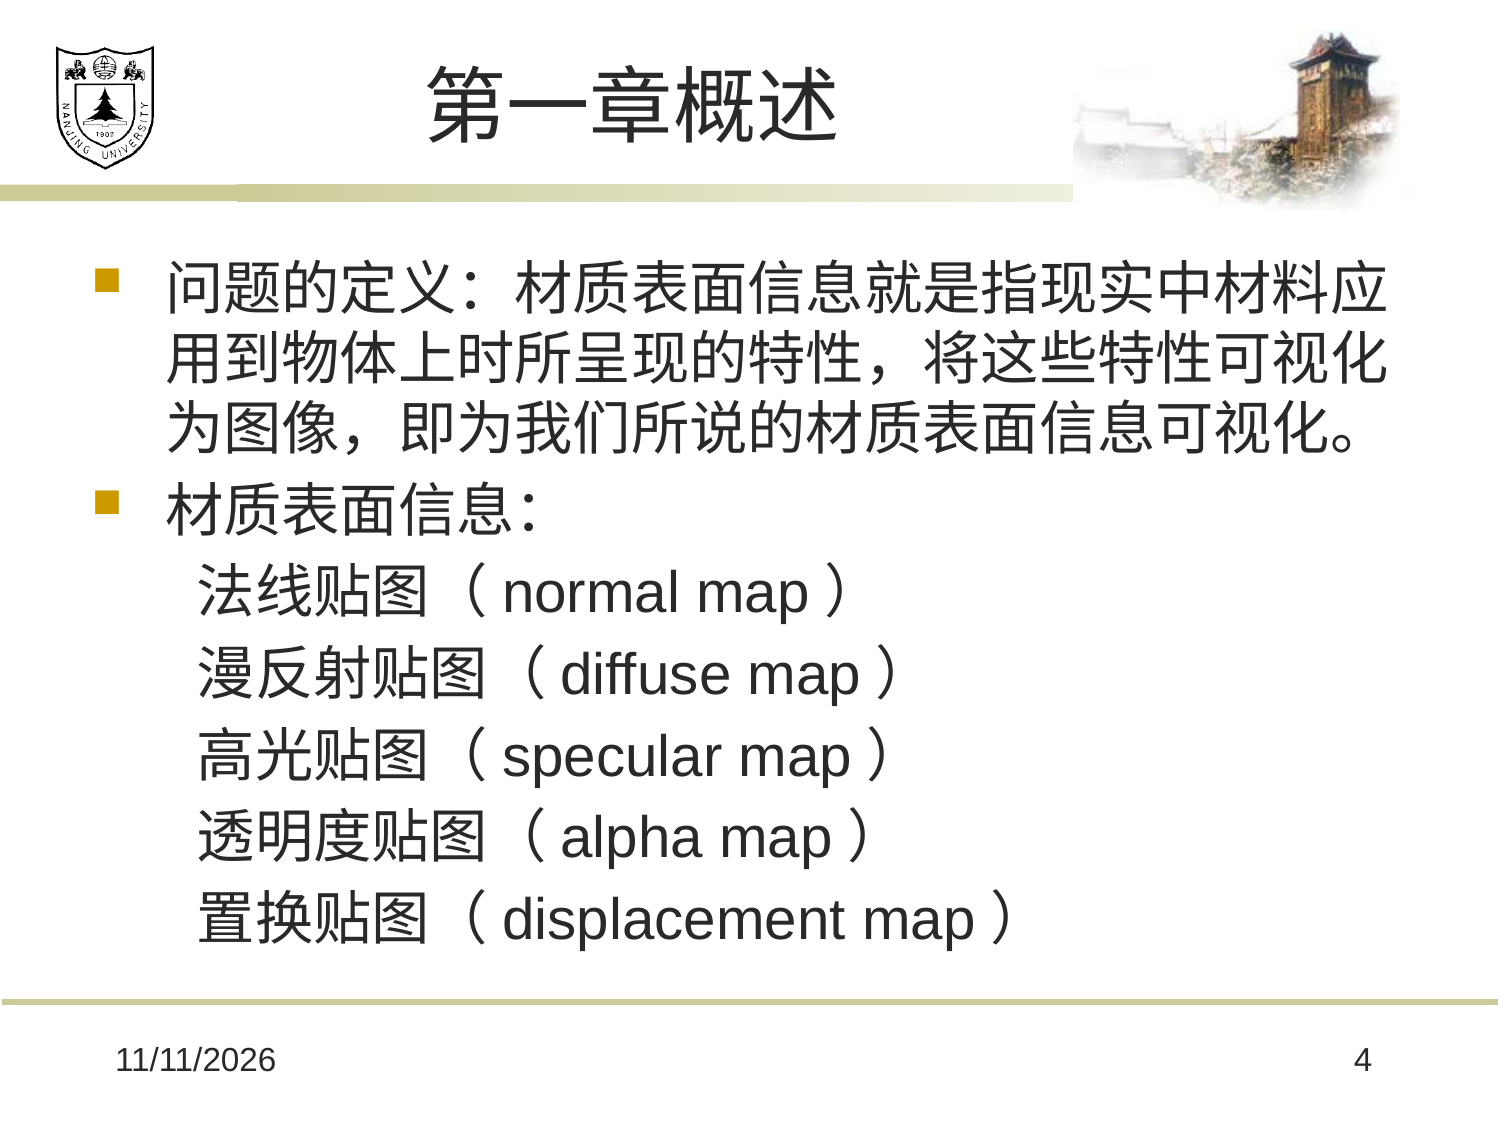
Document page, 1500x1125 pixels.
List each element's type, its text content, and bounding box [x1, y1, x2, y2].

picture [2, 999, 1498, 1005]
picture [1073, 30, 1400, 211]
title 第一章概述 [171, 66, 1093, 161]
list 问题的定义：材质表面信息就是指现实中材料应用到物体上时所呈现的特性，将这些特性可视化为图像，即为我们所说的材质表面信息可视化。 材质表面信息： 法线贴图（normal map） 漫反射贴图（diffuse map） 高光贴图（specular map） 透明度贴图（alpha map） 置换贴图（displacement map） [76, 243, 1413, 965]
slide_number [100, 1030, 313, 1106]
slide_number 4 [1234, 1030, 1388, 1106]
picture [50, 42, 160, 173]
